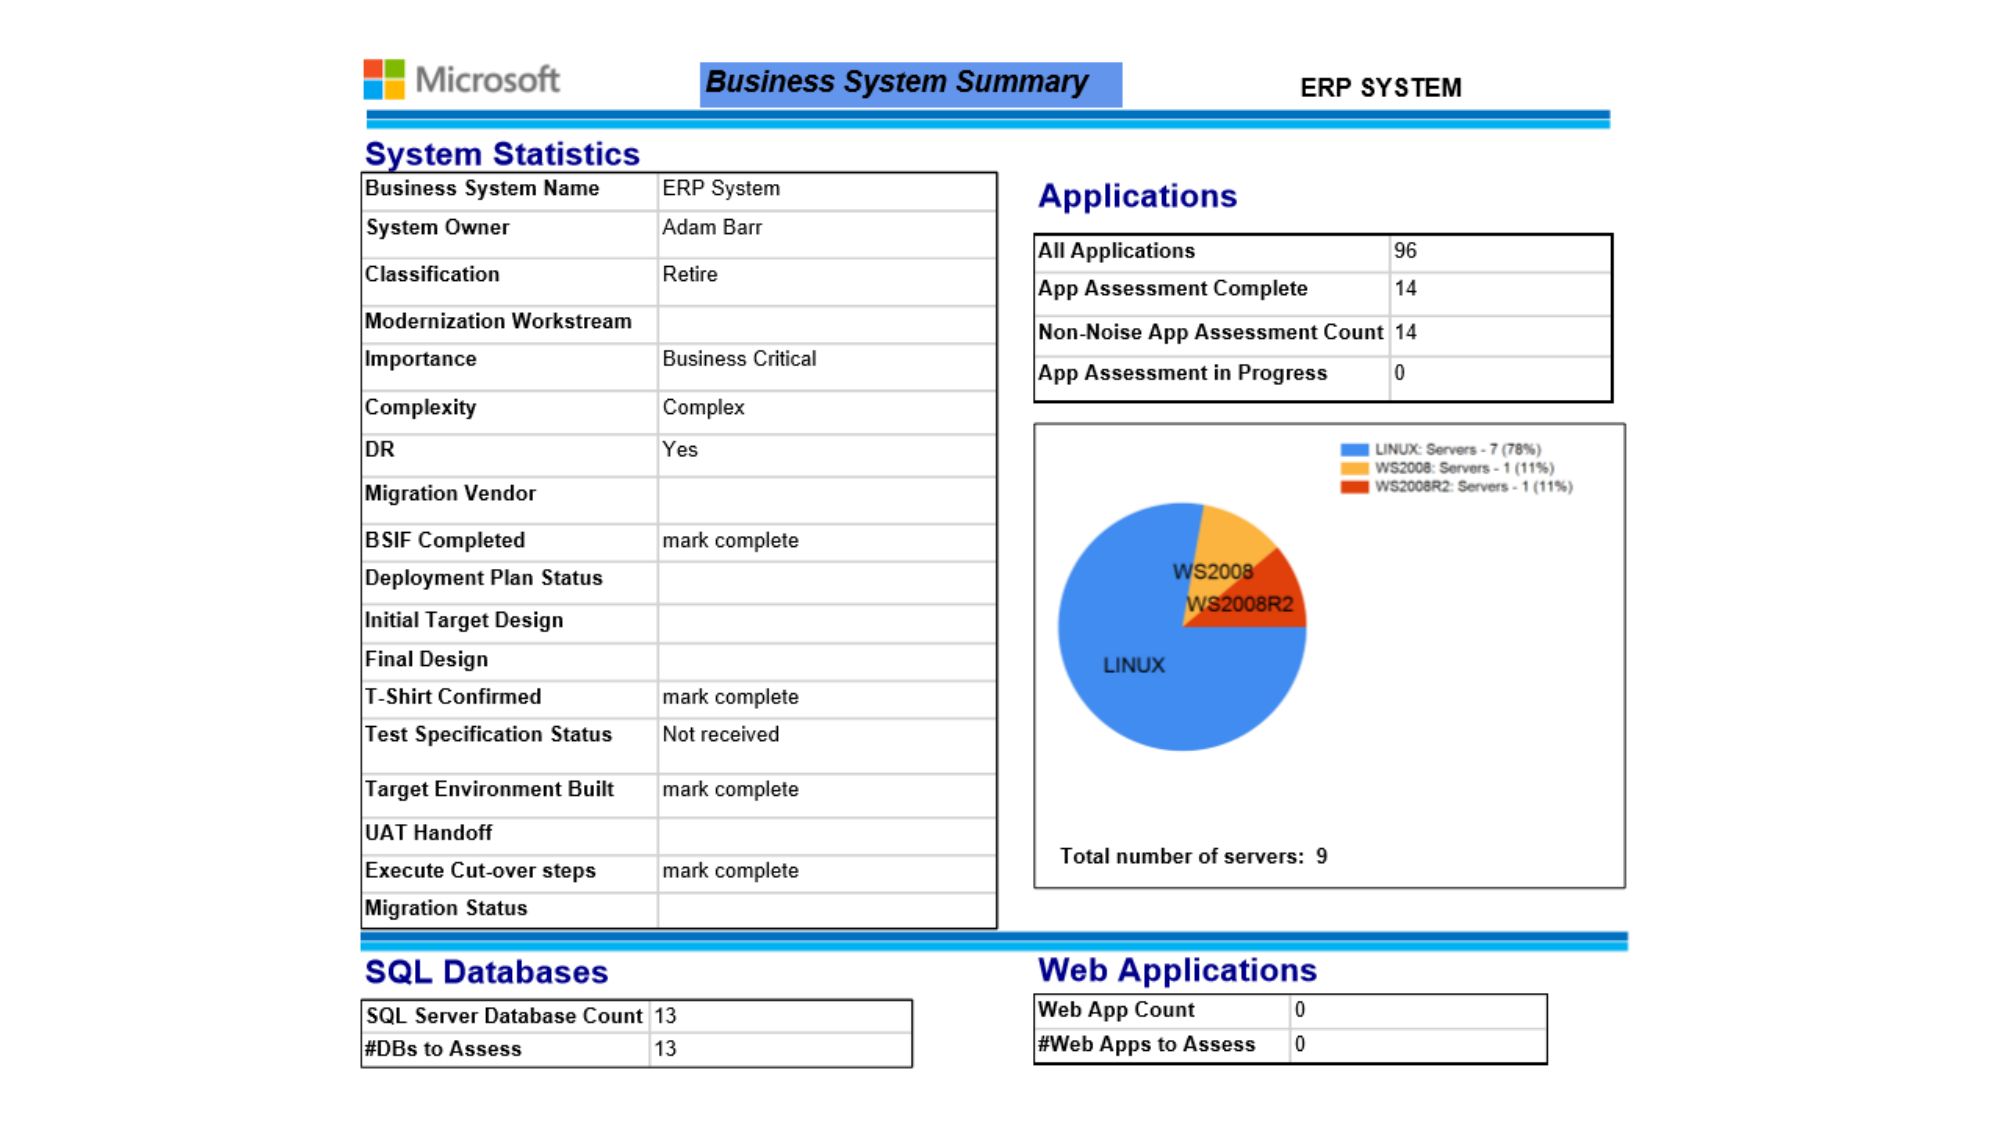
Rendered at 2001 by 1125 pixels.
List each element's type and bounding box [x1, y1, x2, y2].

picture [353, 50, 1647, 1075]
